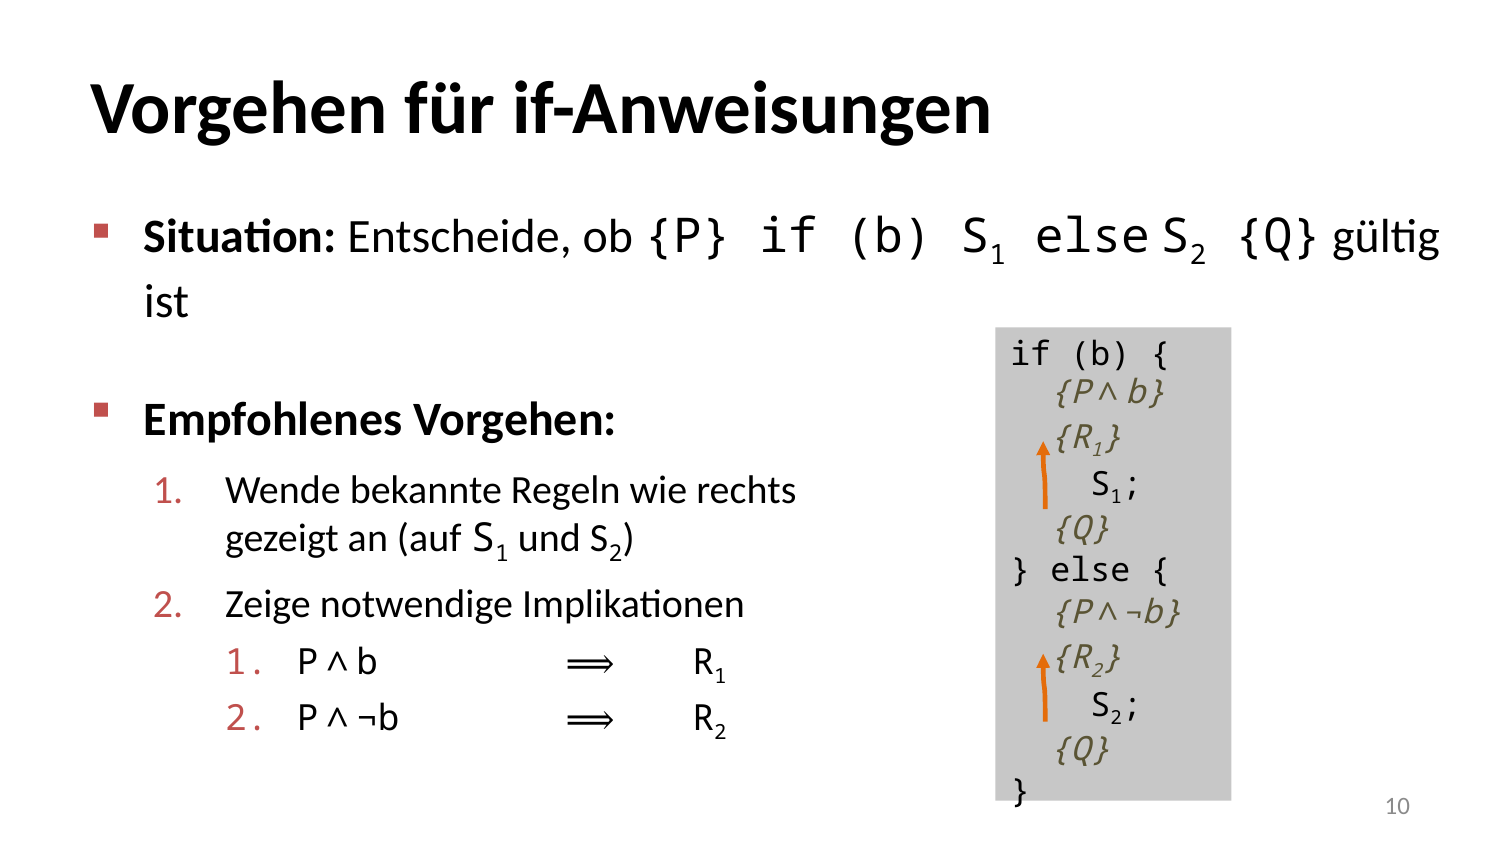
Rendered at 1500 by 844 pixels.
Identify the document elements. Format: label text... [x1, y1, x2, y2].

text_box if (b) { {P ∧ b} {R1} S1; {Q} } else { {P ∧ ¬b} {R2} S2; {Q} } [995, 327, 1232, 801]
title Vorgehen für if-Anweisungen [75, 33, 1425, 175]
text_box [1042, 653, 1046, 722]
text_box Situation: Entscheide, ob {P} if (b) S1 else S2 {Q} gültig ist Empfohlenes Vorgehen: Wende bekannte Regeln wie rechts gezeigt an (auf S1 und S2) Zeige notwendige Implikationen P ∧ b ⟹ R1 P ∧ ¬b ⟹ R2 [75, 196, 1479, 754]
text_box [1042, 440, 1046, 510]
slide_number 10 [1074, 782, 1425, 827]
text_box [1039, 456, 1047, 513]
